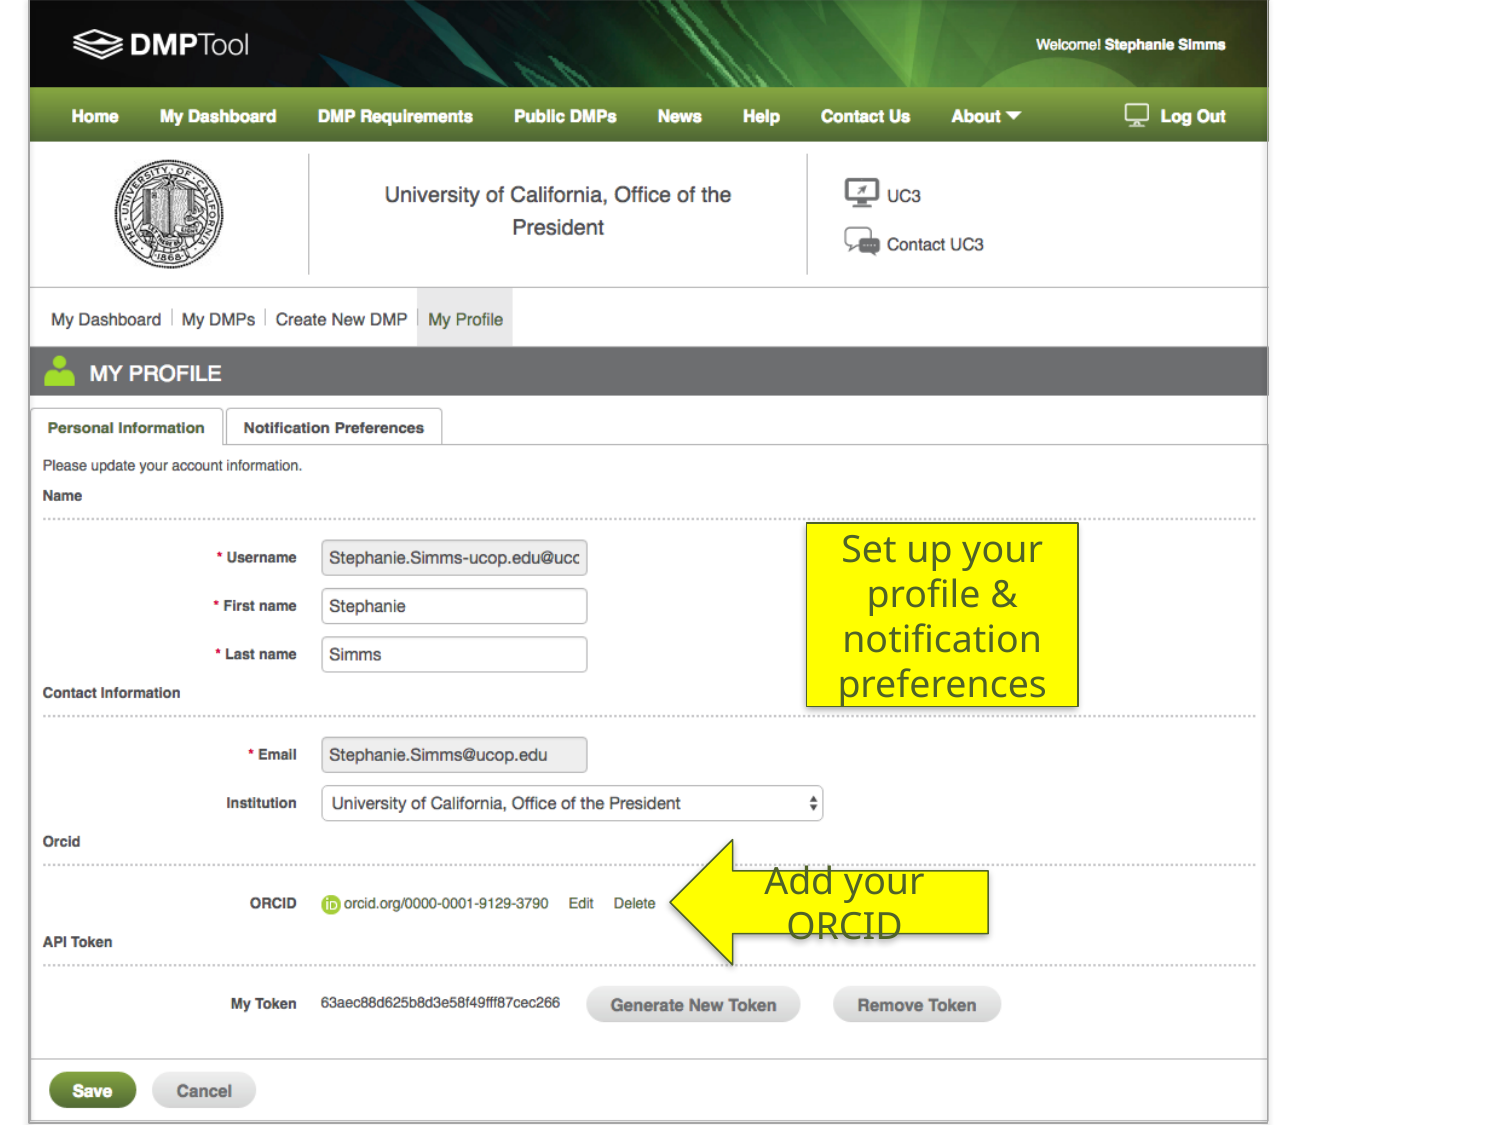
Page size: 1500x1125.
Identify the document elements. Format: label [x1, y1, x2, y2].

picture [30, 0, 1270, 1125]
